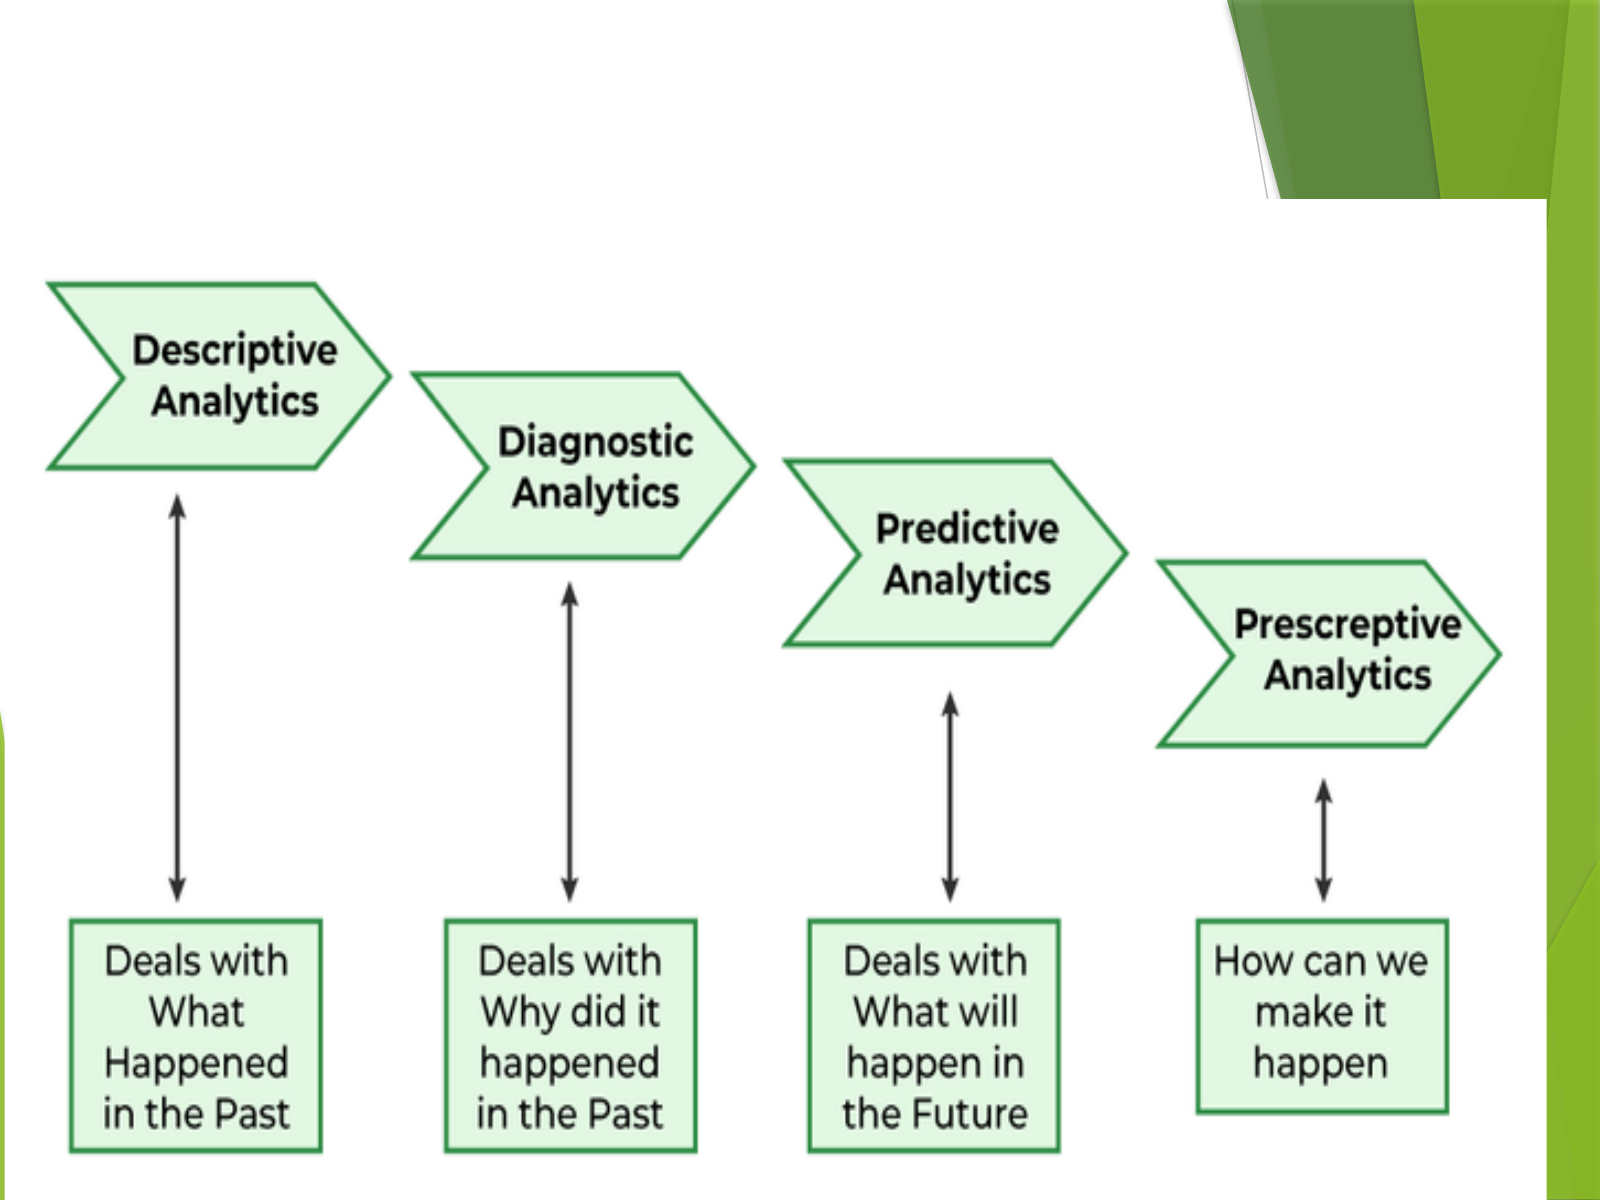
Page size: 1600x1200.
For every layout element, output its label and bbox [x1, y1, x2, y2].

text_box [4, 199, 1547, 1200]
